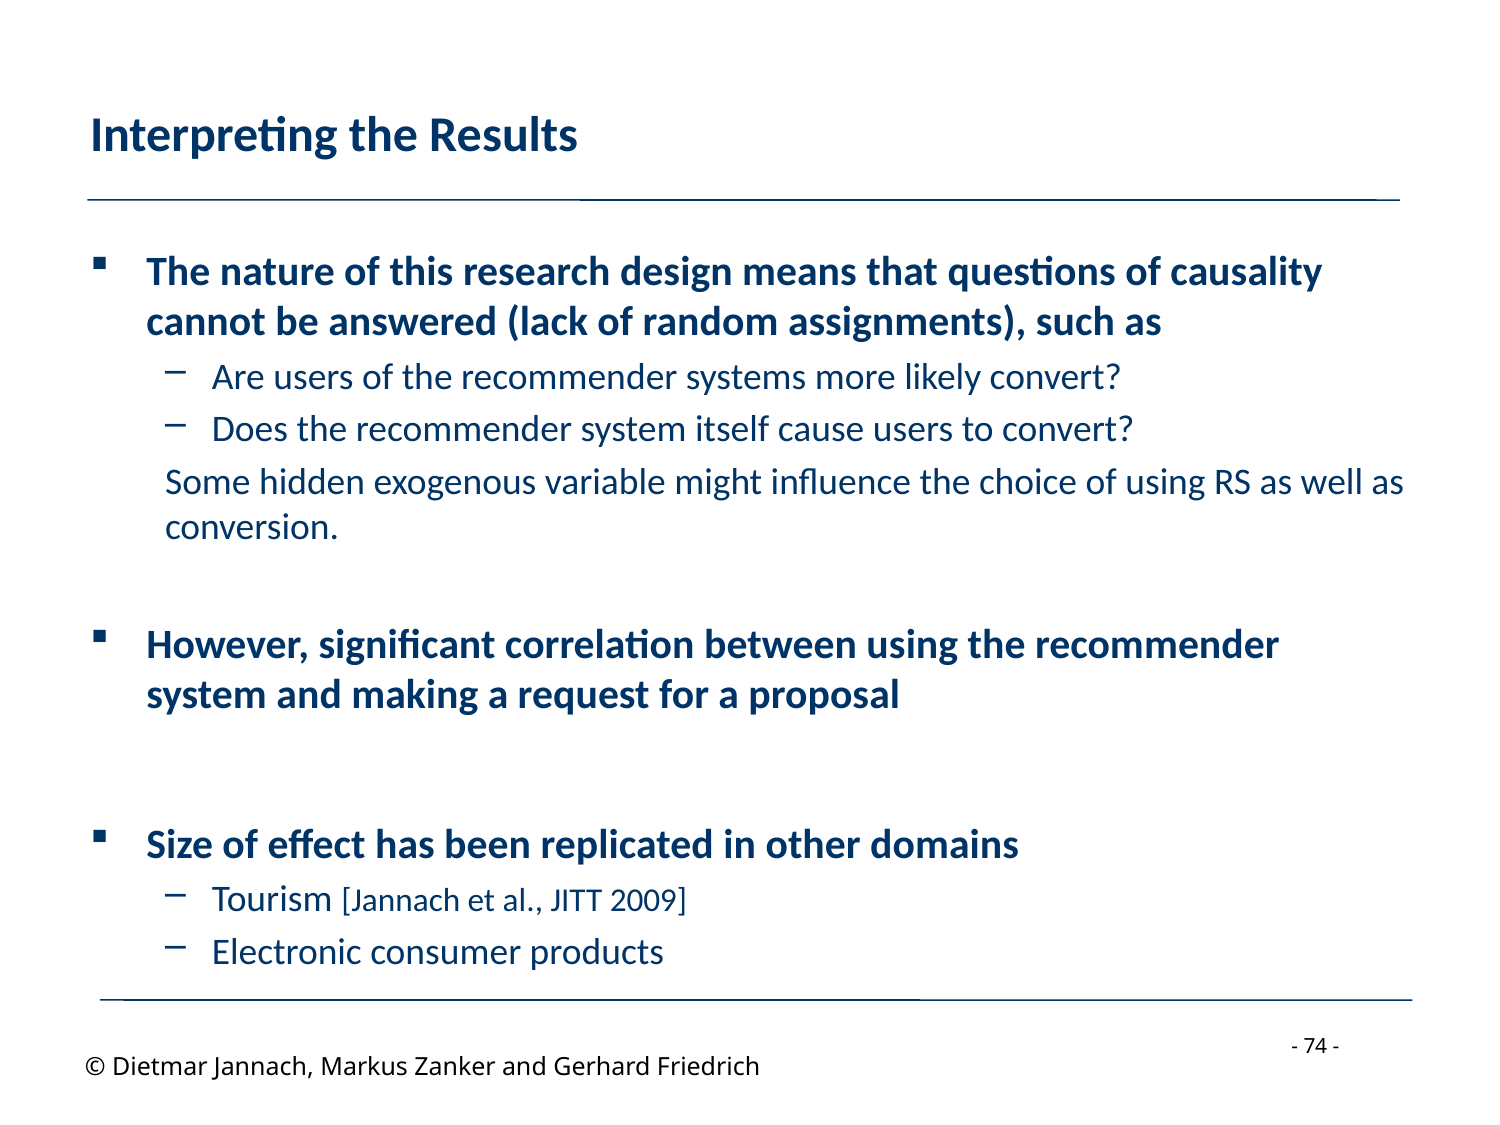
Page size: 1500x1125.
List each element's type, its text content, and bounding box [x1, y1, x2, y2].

list The nature of this research design means that questions of causality cannot be answered (lack of random assignments), such as Are users of the recommender systems more likely convert? Does the recommender system itself cause users to convert? Some hidden exogenous variable might influence the choice of using RS as well as conversion. However, significant correlation between using the recommender system and making a request for a proposal Size of effect has been replicated in other domains Tourism [Jannach et al., JITT 2009] Electronic consumer products [74, 236, 1426, 980]
title Interpreting the Results [74, 37, 1426, 226]
